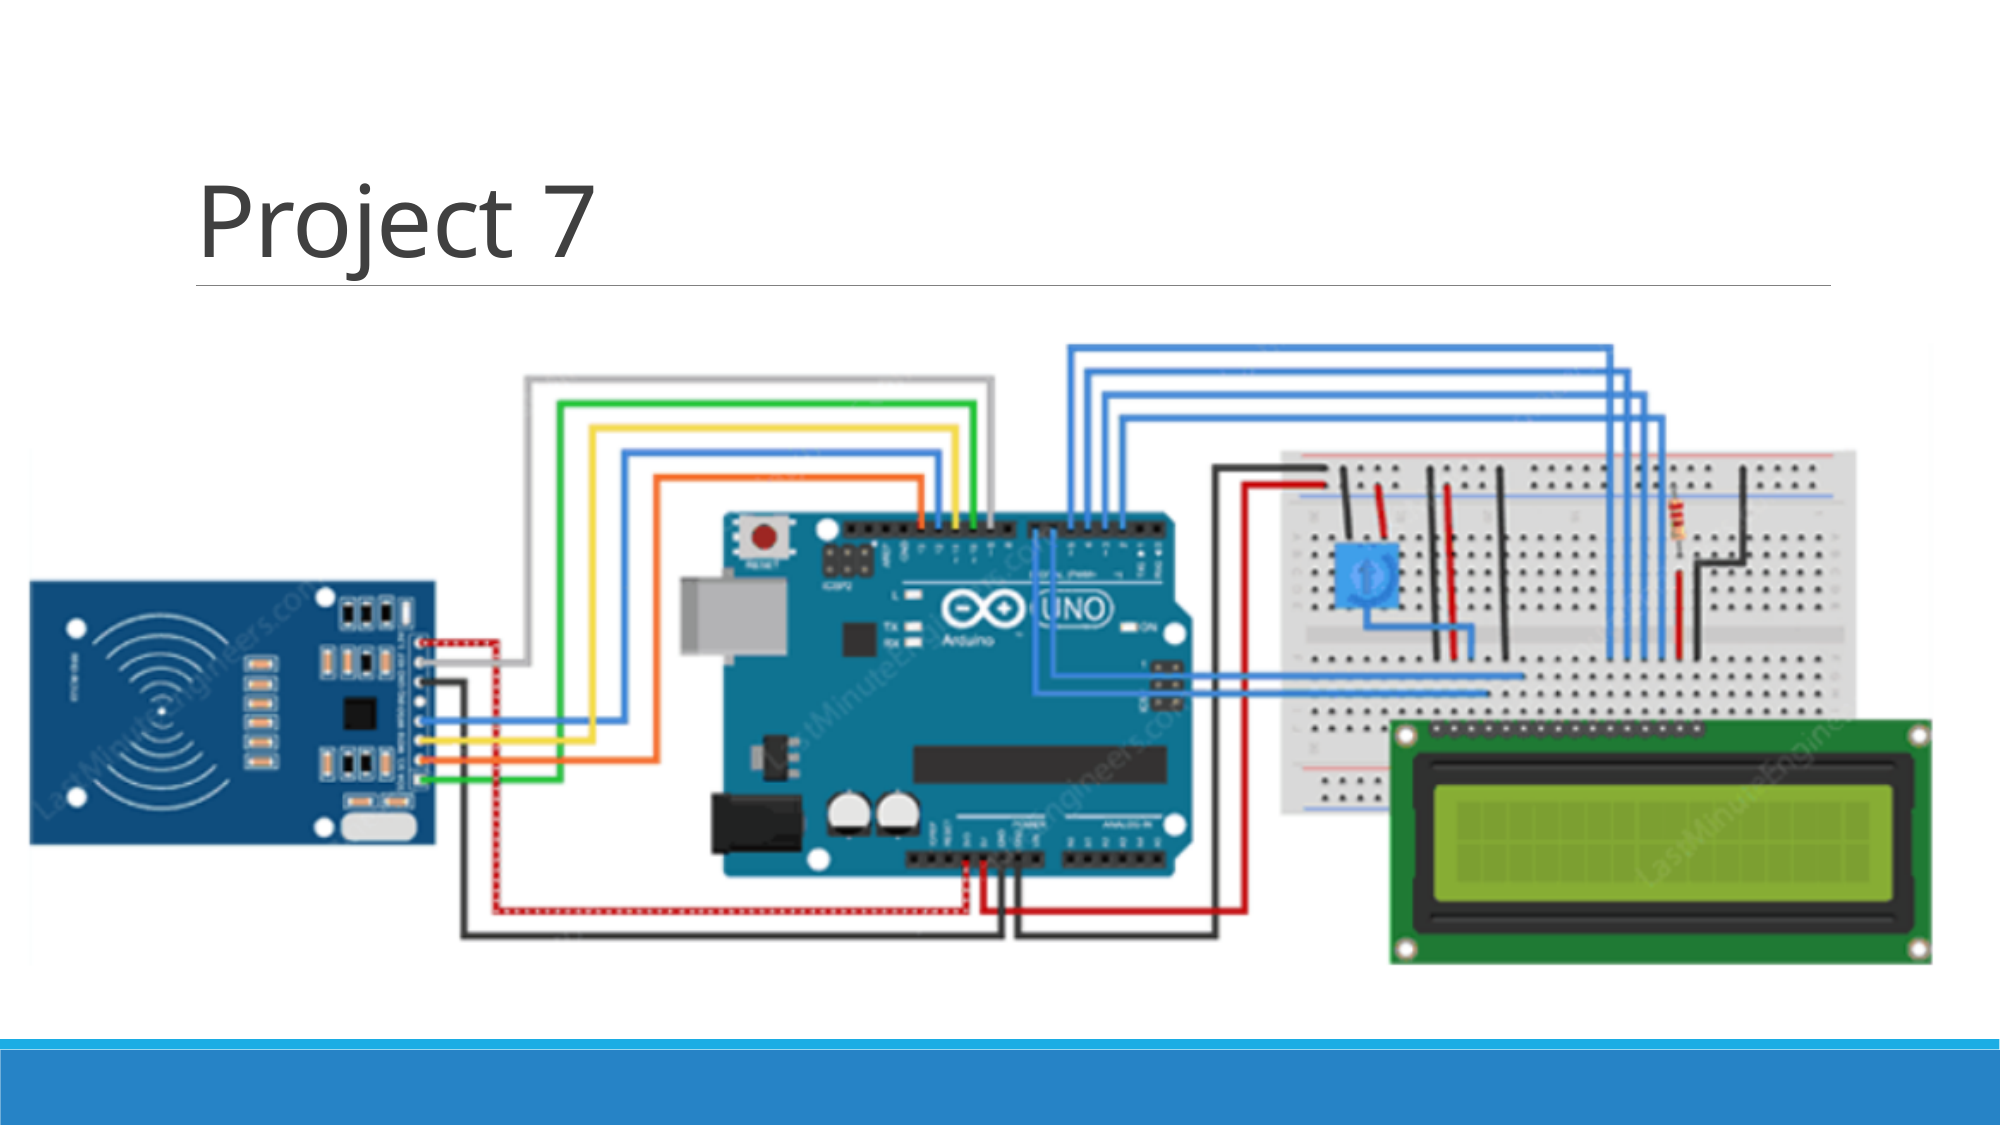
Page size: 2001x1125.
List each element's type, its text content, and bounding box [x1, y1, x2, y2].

picture [19, 323, 1965, 980]
title Project 7 [180, 47, 1830, 285]
